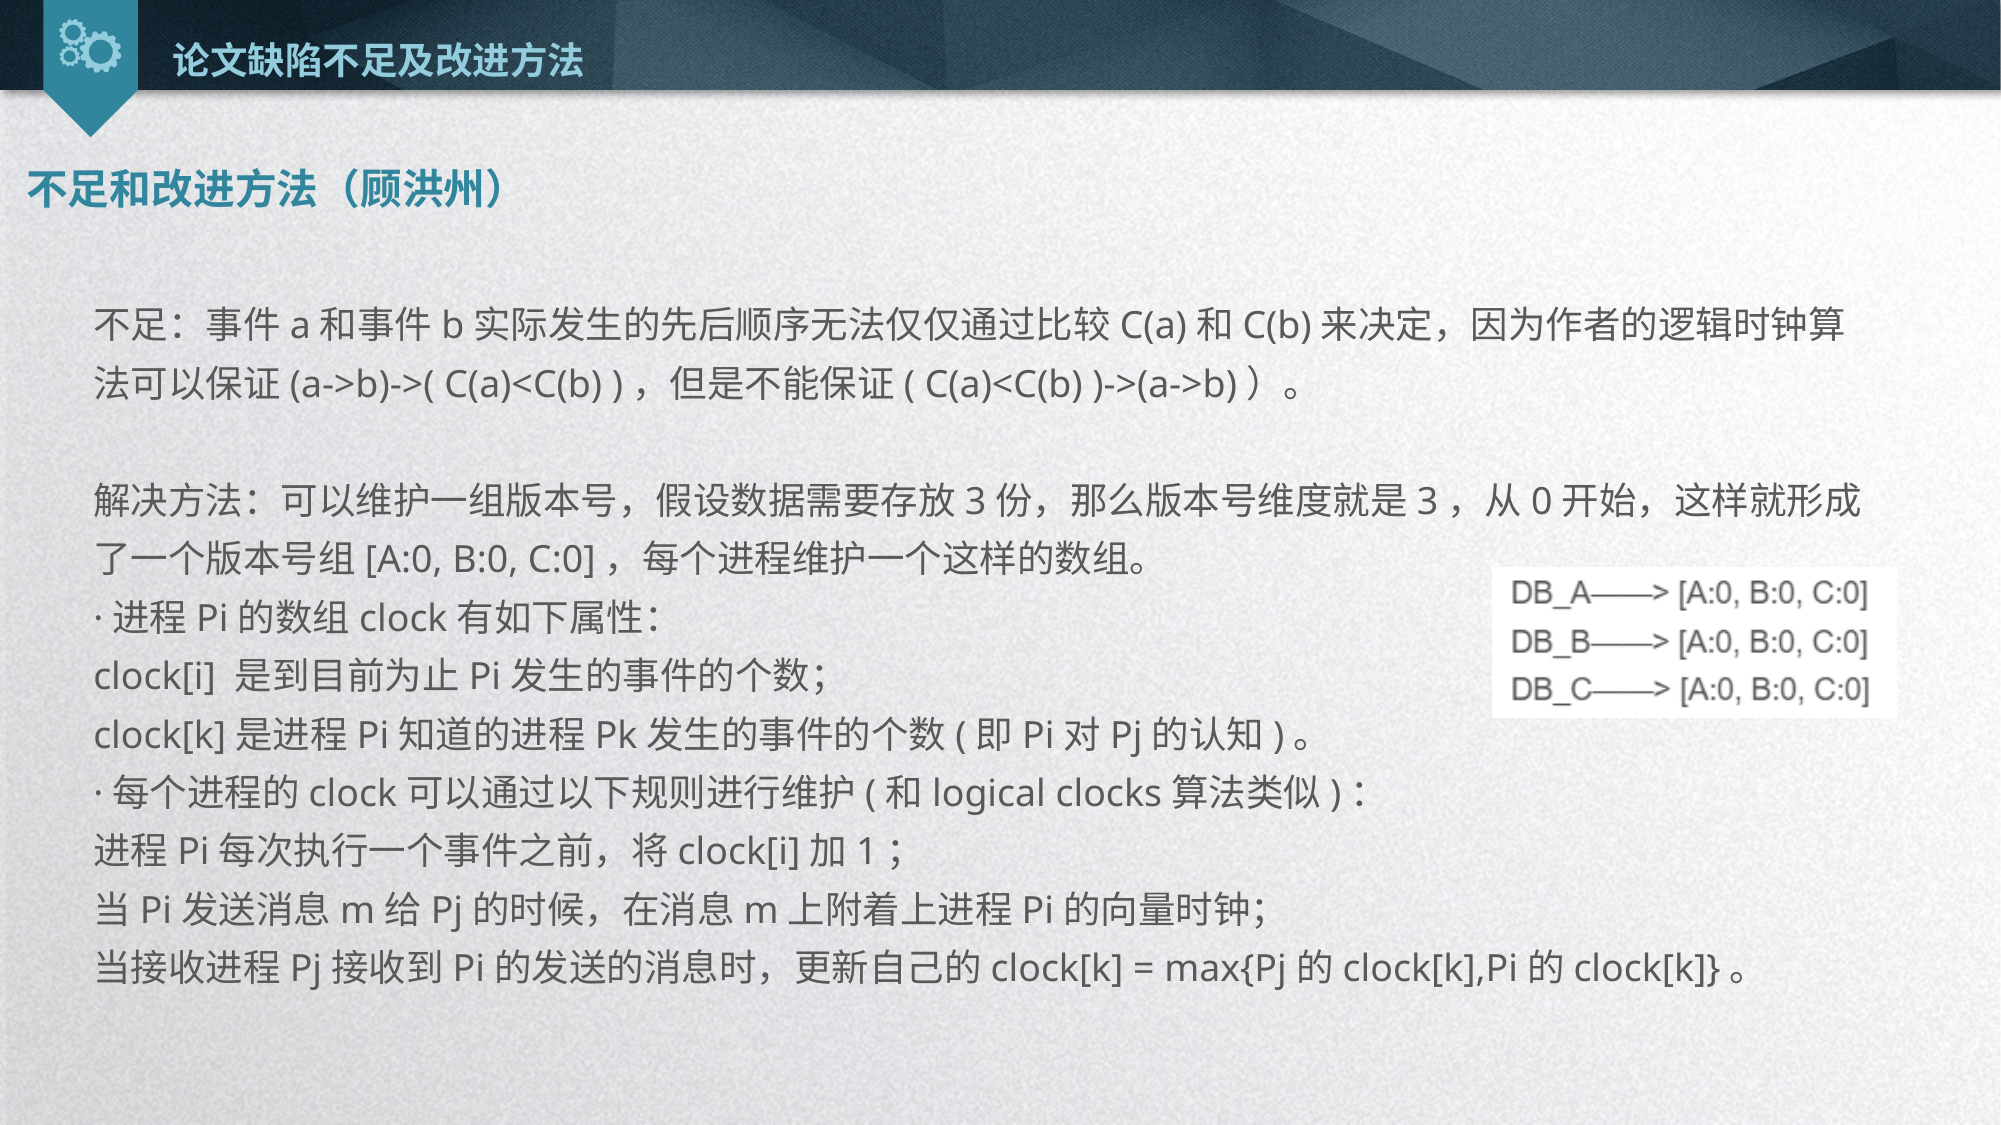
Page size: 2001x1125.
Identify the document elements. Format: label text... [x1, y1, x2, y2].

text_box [43, 0, 139, 138]
text_box 不足：事件a和事件b实际发生的先后顺序无法仅仅通过比较C(a)和C(b)来决定，因为作者的逻辑时钟算法可以保证(a->b)->( C(a)<C(b) )，但是不能保证( C(a)<C(b) )->(a->b)）。 解决方法：可以维护一组版本号，假设数据需要存放3份，那么版本号维度就是3，从0开始，这样就形成了一个版本号组[A:0, B:0, C:0]，每个进程维护一个这样的数组。 ·进程Pi的数组clock有如下属性： clock[i] 是到目前为止Pi发生的事件的个数； clock[k]是进程Pi知道的进程Pk发生的事件的个数(即Pi对Pj的认知)。 ·每个进程的clock可以通过以下规则进行维护(和logical clocks算法类似)： 进程Pi每次执行一个事件之前，将clock[i]加1； 当Pi发送消息m给Pj的时候，在消息m上附着上进程Pi的向量时钟； 当接收进程Pj接收到Pi的发送的消息时，更新自己的clock[k] = max{Pj的clock[k],Pi的clock[k]}。 [78, 280, 1897, 1070]
text_box [0, 0, 41, 92]
text_box 不足和改进方法（顾洪州） [11, 155, 543, 221]
text_box 论文缺陷不足及改进方法 [161, 31, 636, 103]
picture [0, 92, 2001, 1125]
text_box [140, 0, 2001, 92]
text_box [59, 18, 123, 74]
